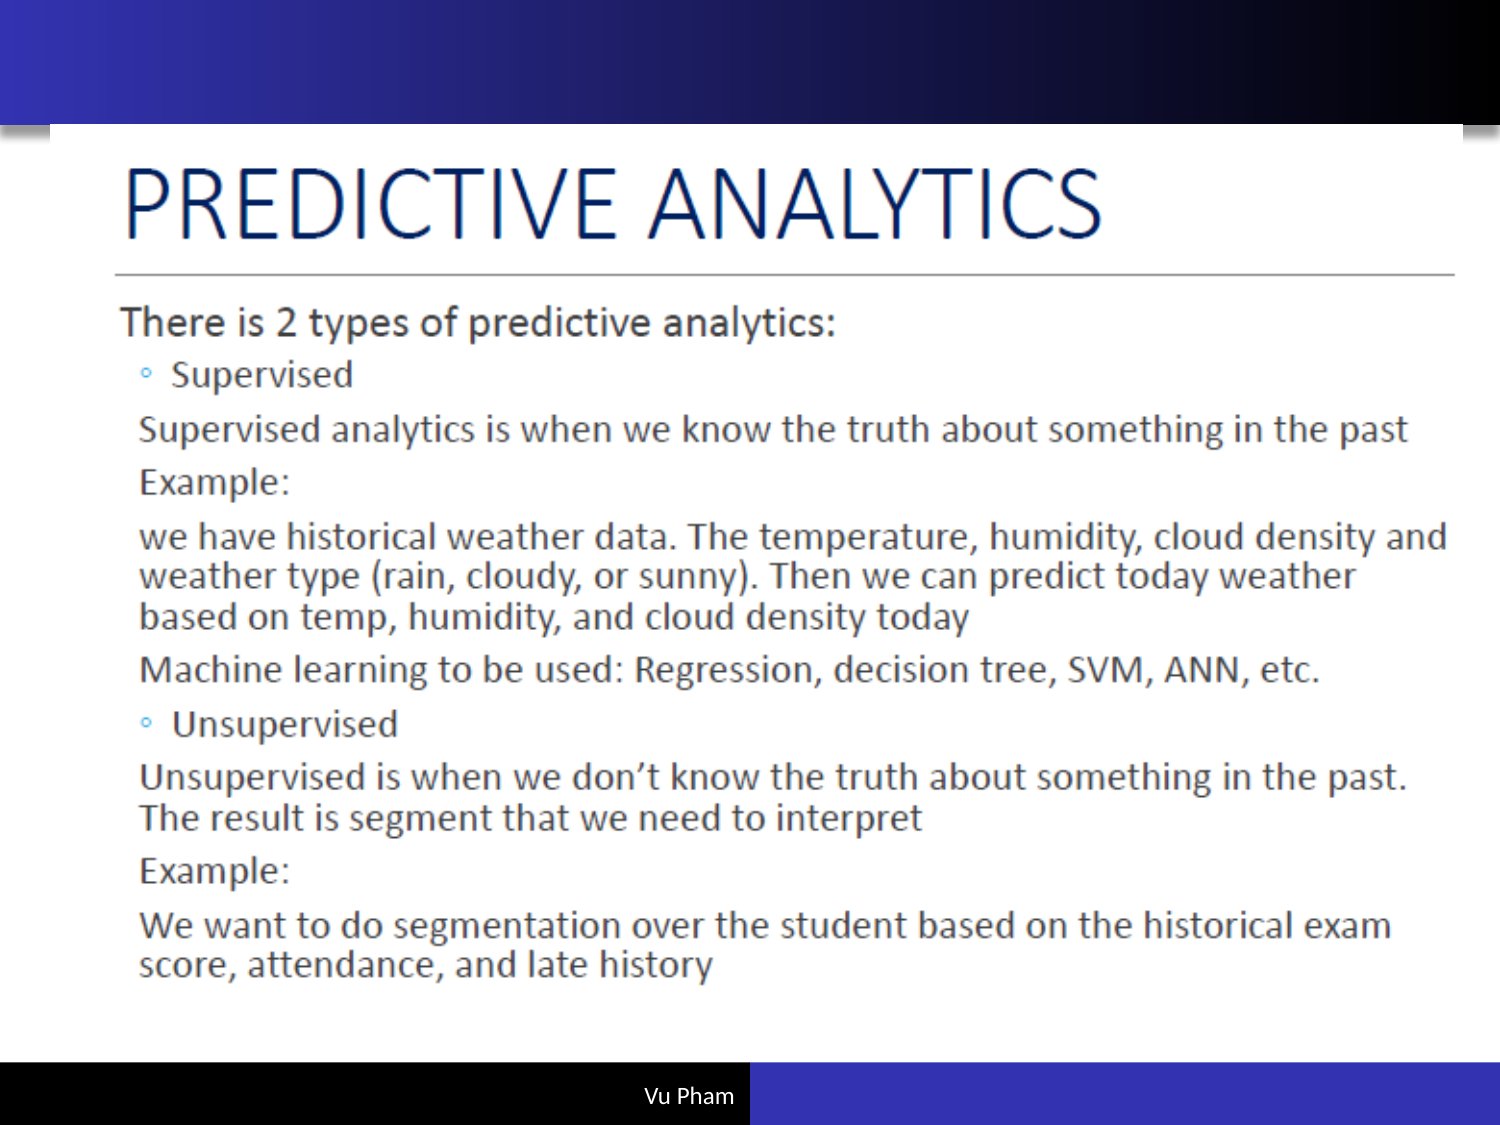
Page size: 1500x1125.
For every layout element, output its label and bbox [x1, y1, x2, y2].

picture [49, 124, 1463, 1006]
